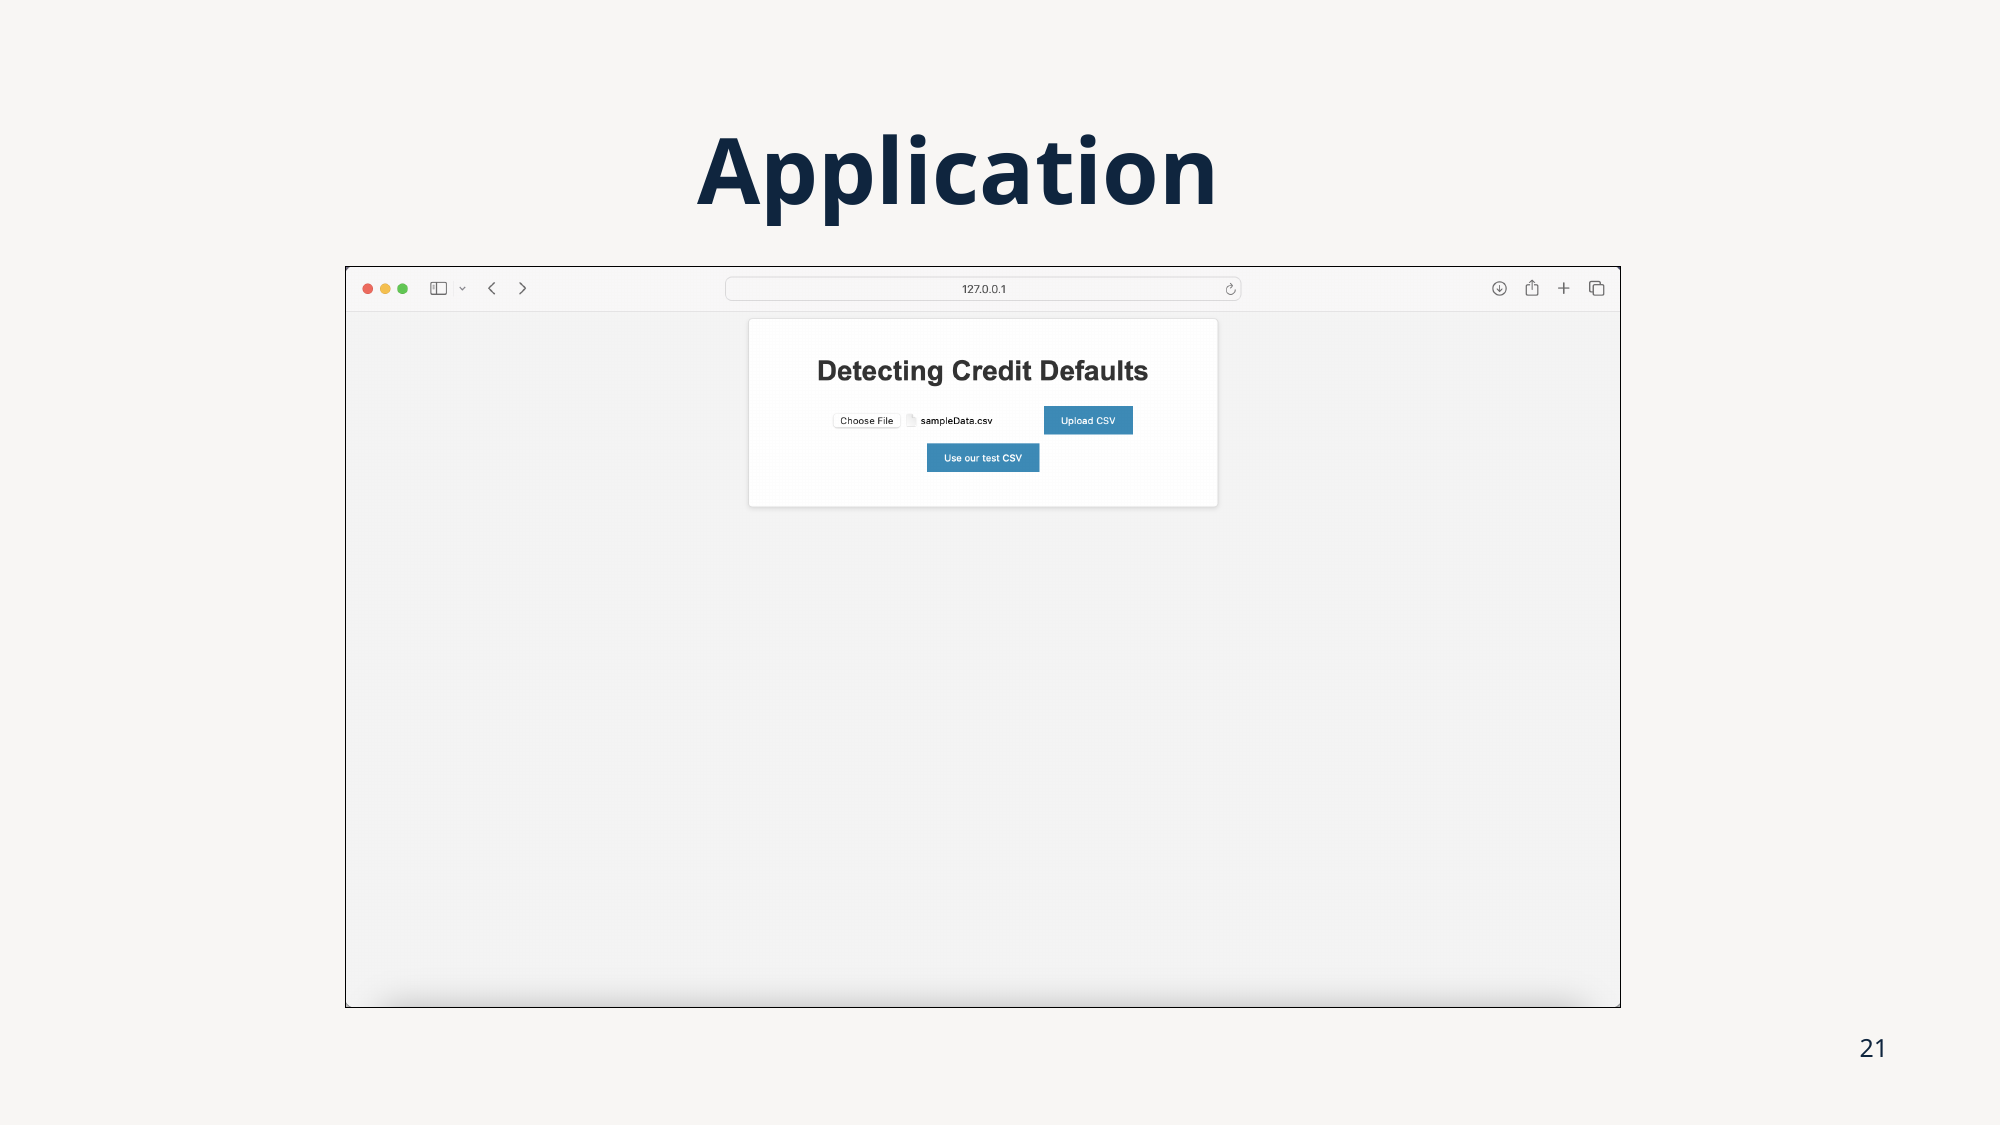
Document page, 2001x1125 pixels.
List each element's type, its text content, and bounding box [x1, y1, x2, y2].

title Application [96, 83, 1822, 267]
slide_number 21 [1836, 1020, 1912, 1080]
picture [345, 266, 1621, 1008]
